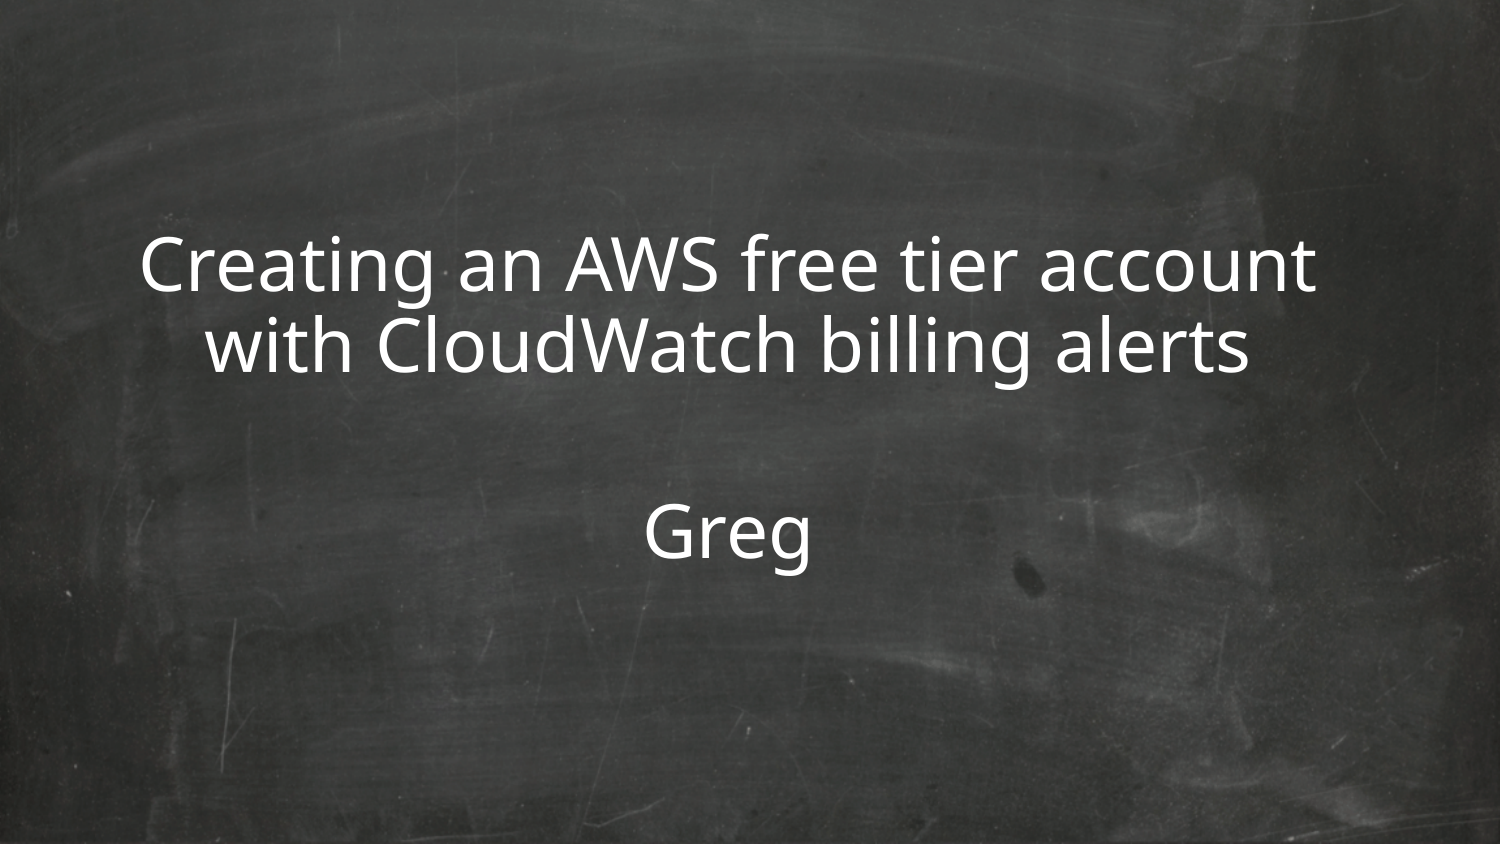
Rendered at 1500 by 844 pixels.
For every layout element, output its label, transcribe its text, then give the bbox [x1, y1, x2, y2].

picture [0, 0, 1500, 844]
list Creating an AWS free tier account with CloudWatch billing alerts Greg [55, 109, 1402, 693]
